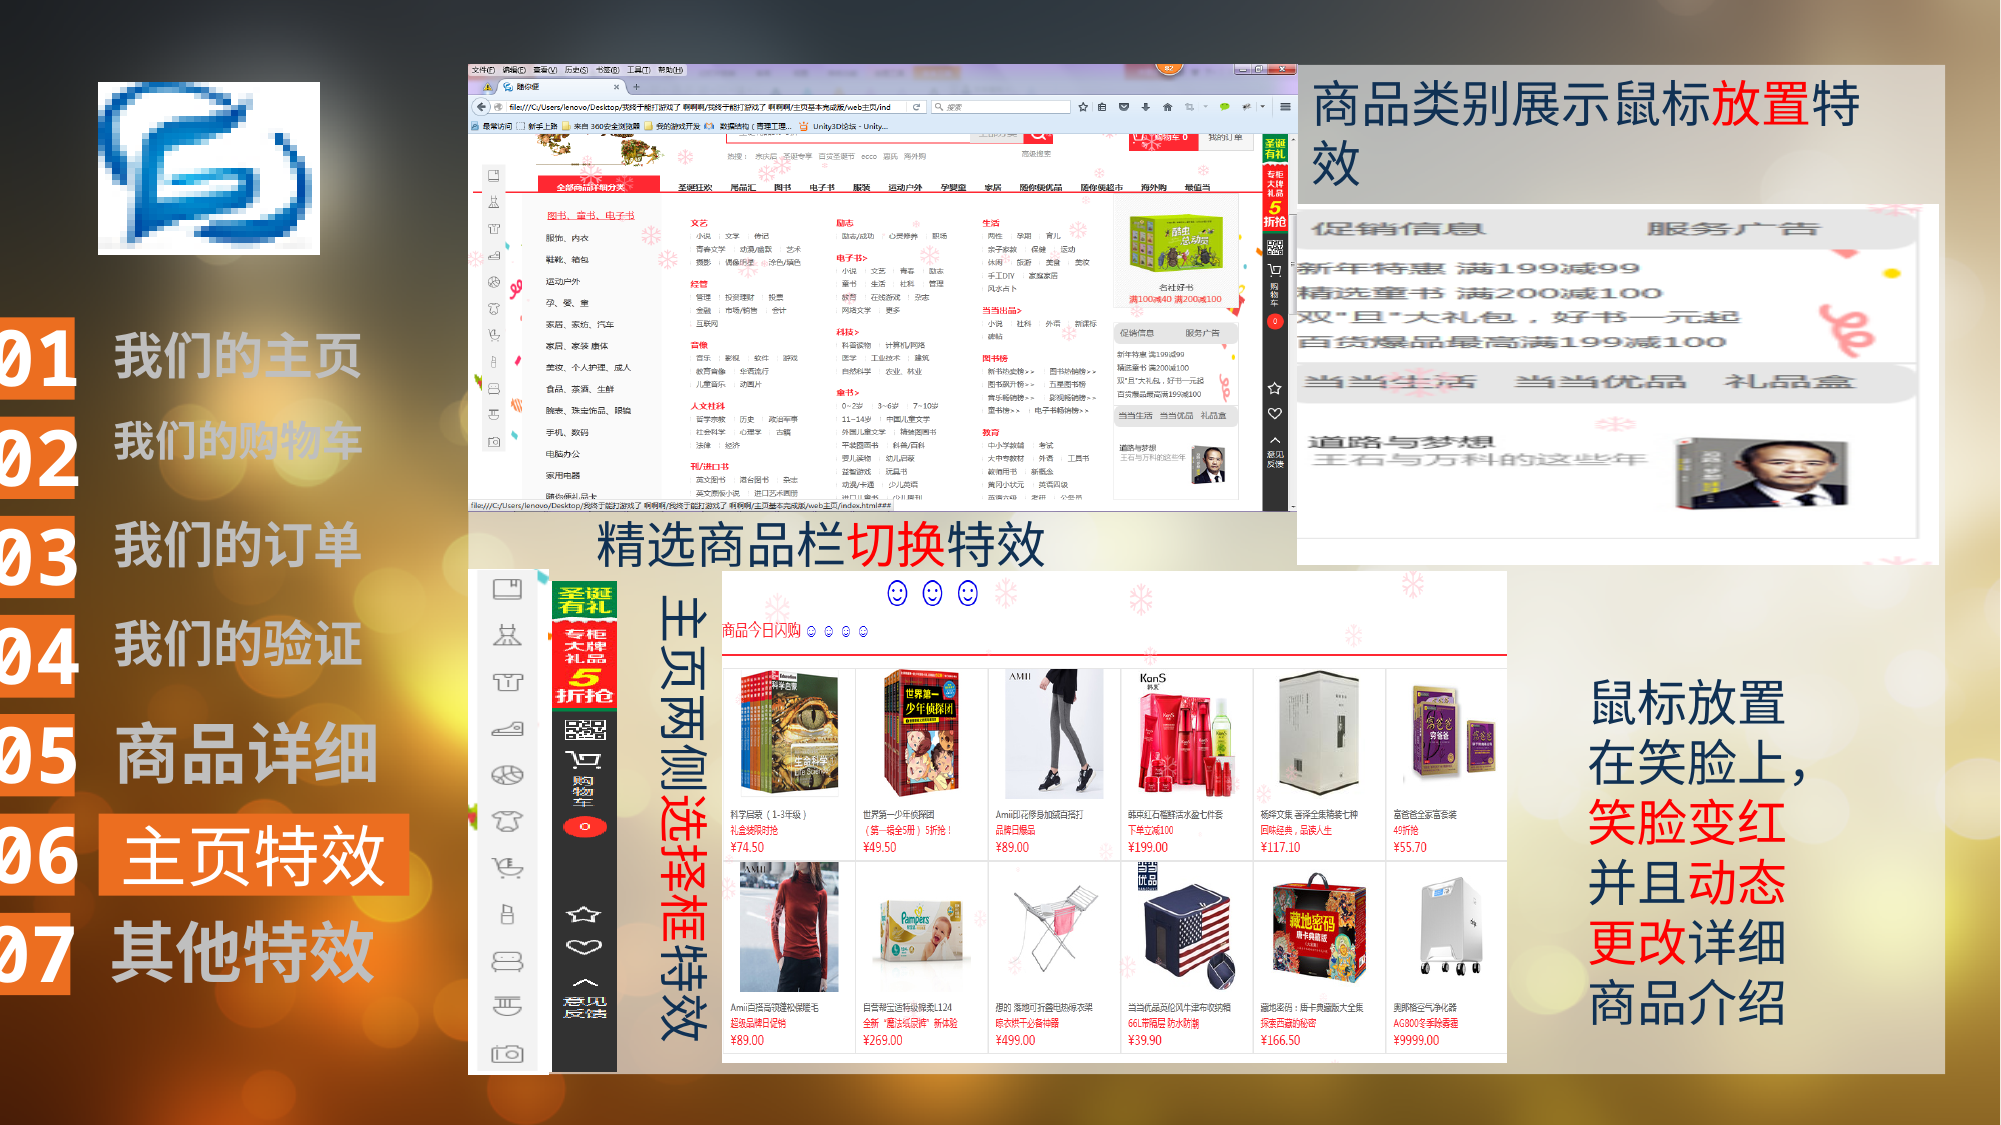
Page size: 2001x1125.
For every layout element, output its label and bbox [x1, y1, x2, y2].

picture [0, 0, 2001, 1125]
text_box [0, 301, 134, 1005]
